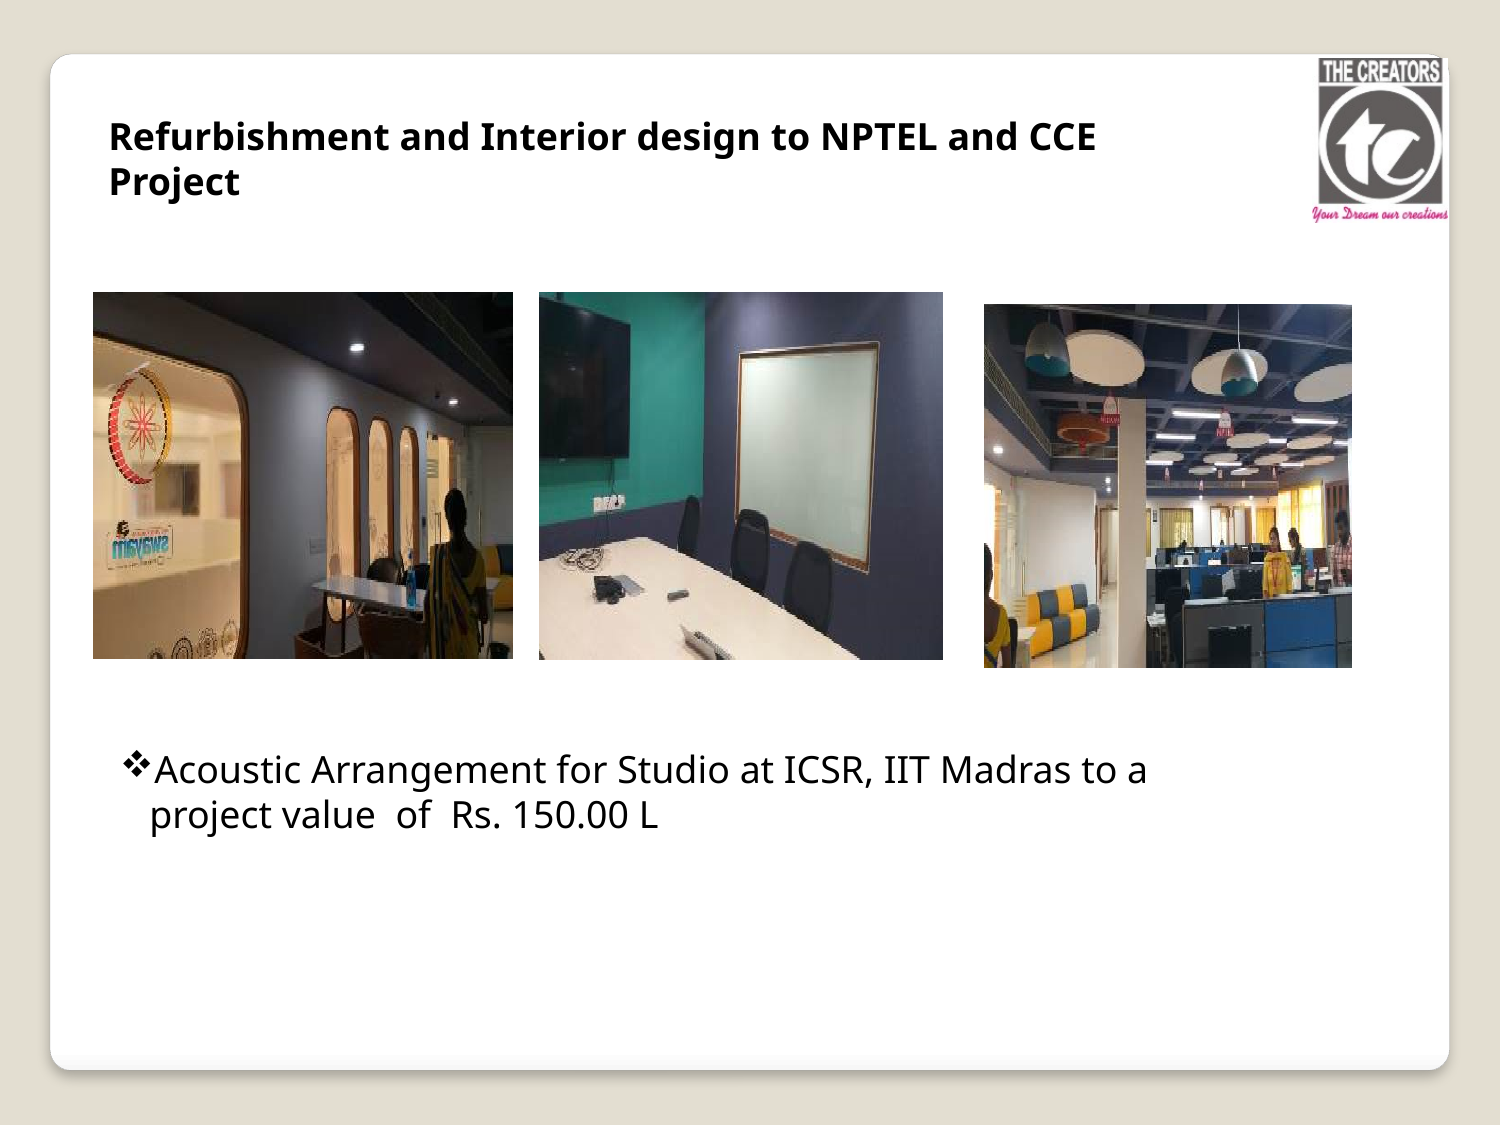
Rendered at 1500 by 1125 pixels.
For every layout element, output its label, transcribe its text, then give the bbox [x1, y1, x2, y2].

text_box Acoustic Arrangement for Studio at ICSR, IIT Madras to a project value of Rs. 150.00 L [105, 738, 1390, 843]
picture [538, 292, 944, 660]
picture [93, 292, 513, 659]
picture [984, 304, 1352, 669]
picture [1312, 58, 1449, 223]
text_box Refurbishment and Interior design to NPTEL and CCE Project [93, 105, 1207, 211]
